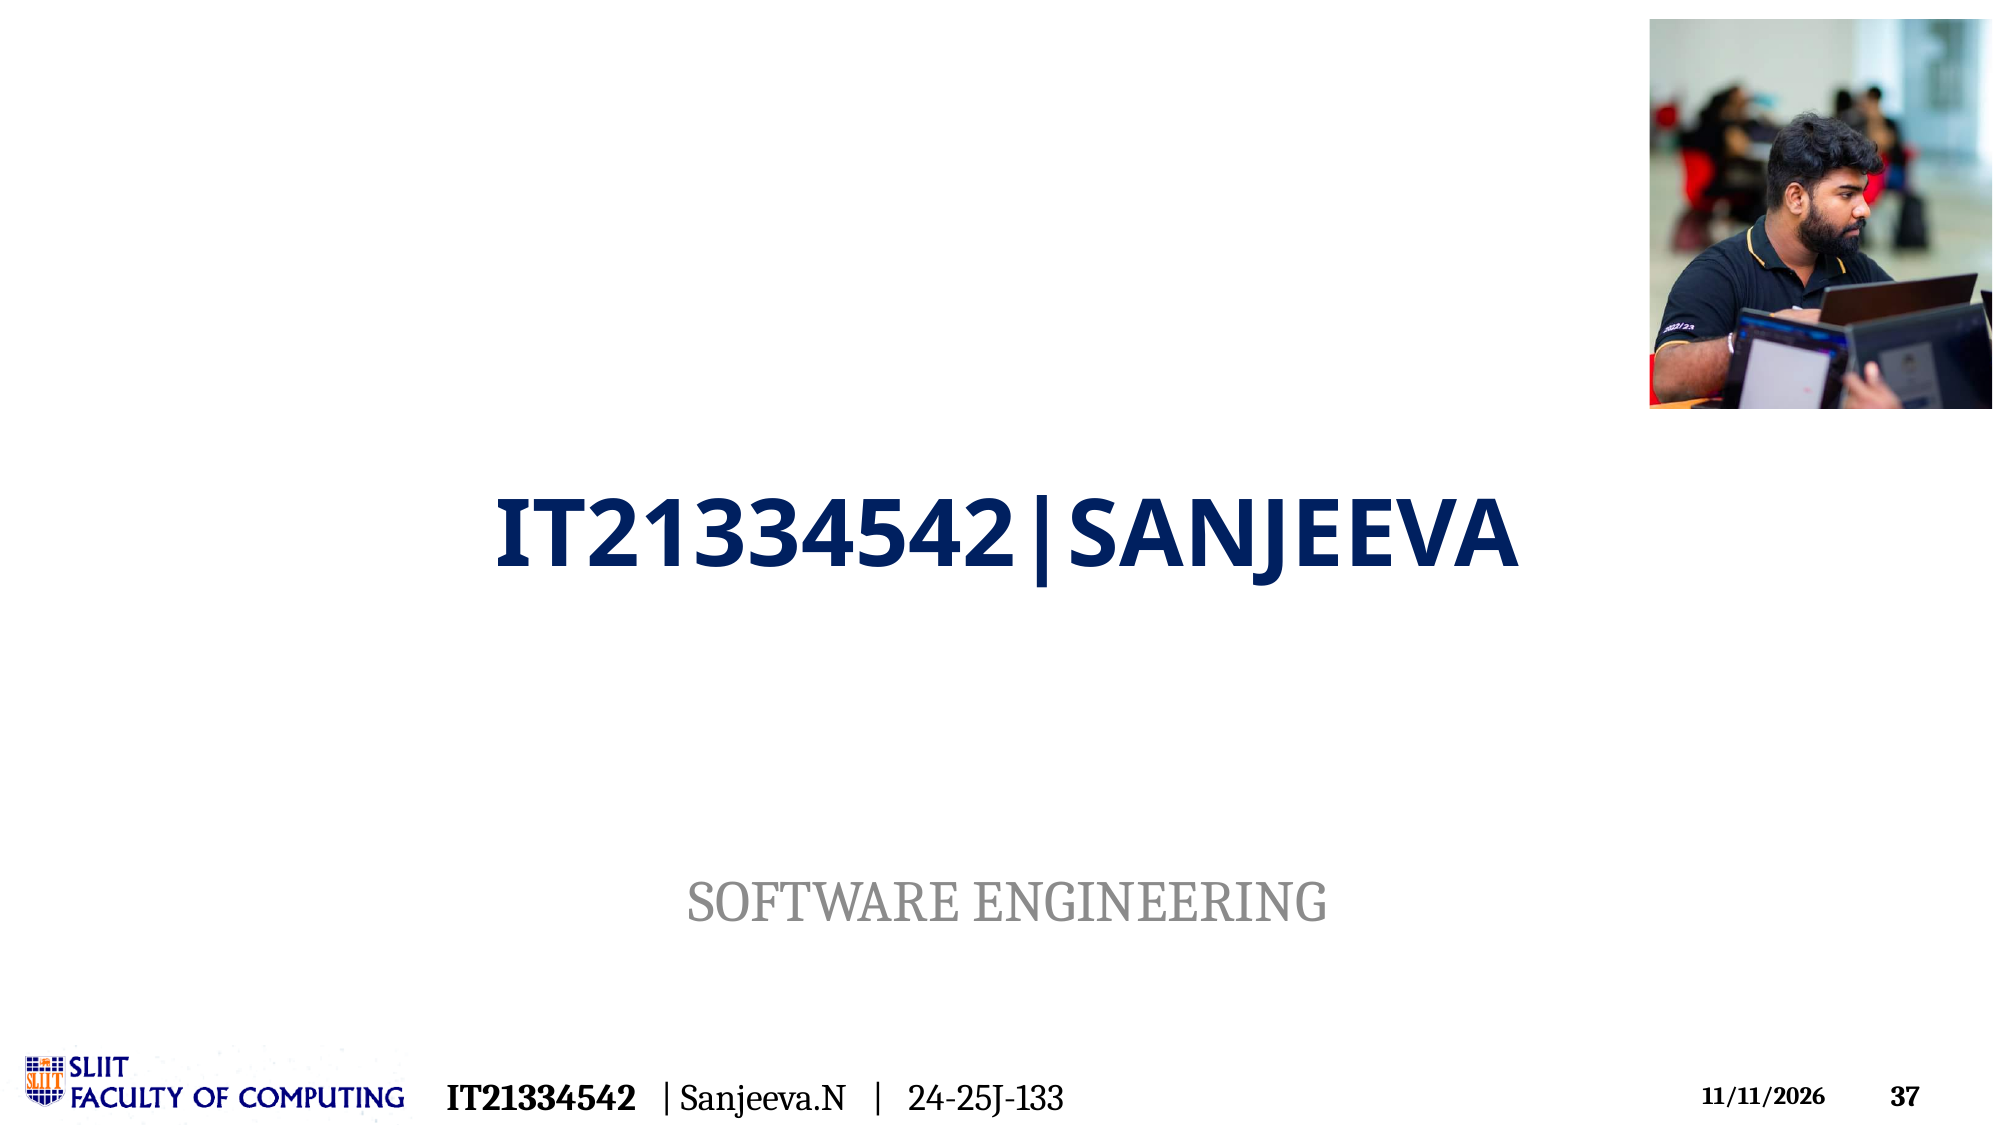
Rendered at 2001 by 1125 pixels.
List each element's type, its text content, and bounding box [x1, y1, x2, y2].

picture [0, 1045, 413, 1124]
text_box [1648, 17, 1994, 411]
list SOFTWARE ENGINEERING [157, 695, 1858, 942]
text_box IT21334542 | Sanjeeva.N | 24-25J-133 [430, 1063, 1552, 1125]
title It21334542|Sanjeeva [157, 465, 1858, 689]
